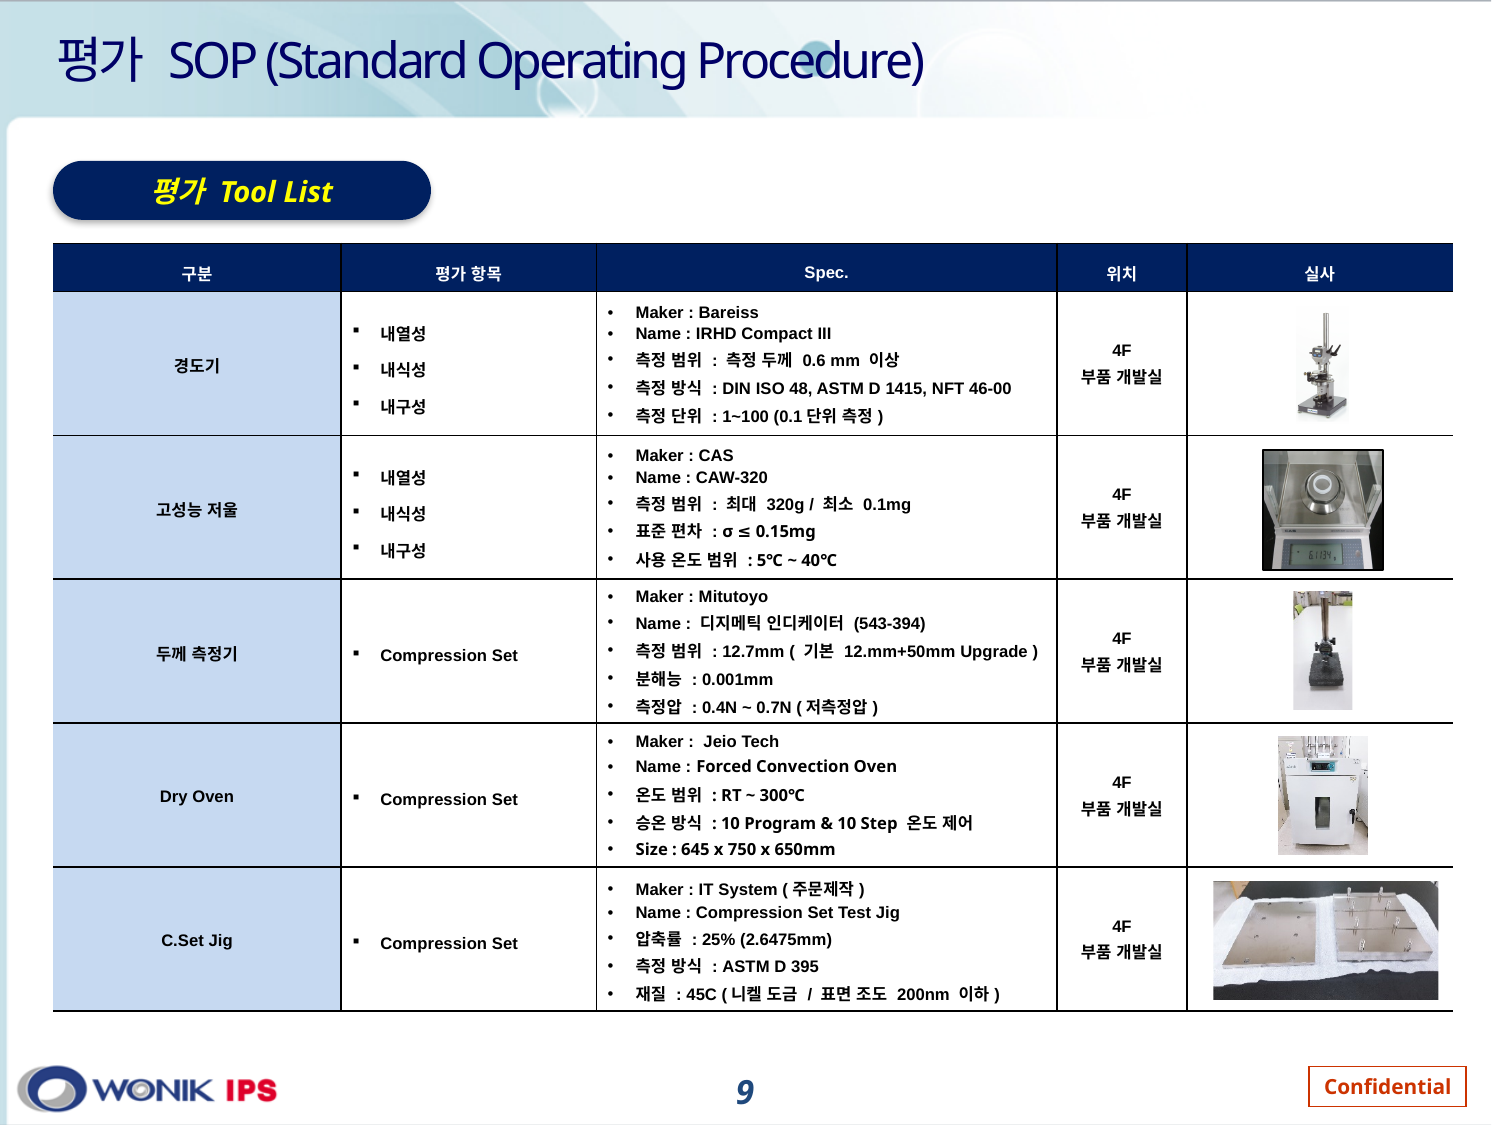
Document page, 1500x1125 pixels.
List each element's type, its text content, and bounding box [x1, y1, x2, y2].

table_header 실사 [1188, 244, 1453, 291]
table_cell Maker : Mitutoyo Name : 디지메틱 인디케이터 (543-394) 측정 범위 : 12.7mm ( 기본 12.mm+50mm Upgrade ) 분해능 : 0.001mm 측정압 : 0.4N ~ 0.7N (저측정압) [597, 580, 1056, 722]
table_cell [1188, 580, 1453, 722]
table_cell Dry Oven [53, 724, 340, 866]
table_cell Maker : Jeio Tech Name : Forced Convection Oven 온도 범위 : RT ~ 300℃ 승온 방식 : 10 Program & 10 Step 온도 제어 Size : 645 x 750 x 650mm [597, 724, 1056, 866]
table_cell 경도기 [53, 292, 340, 435]
table_header Spec. [597, 244, 1056, 291]
table_cell Compression Set [342, 868, 596, 1010]
table_cell 4F 부품 개발실 [1058, 292, 1186, 435]
table_cell 4F 부품 개발실 [1058, 580, 1186, 722]
table_header 평가 항목 [342, 244, 596, 291]
table_cell 4F 부품 개발실 [1058, 436, 1186, 578]
table_cell 두께 측정기 [53, 580, 340, 722]
table_cell Compression Set [342, 724, 596, 866]
title 평가 SOP (Standard Operating Procedure) [41, 2, 1353, 114]
table_cell Compression Set [342, 580, 596, 722]
table_cell Maker : IT System (주문제작) Name : Compression Set Test Jig 압축률 : 25% (2.6475mm) 측정 방식 : ASTM D 395 재질 : 45C (니켈 도금 / 표면 조도 200nm 이하) [597, 868, 1056, 1010]
table_cell Maker : CAS Name : CAW-320 측정 범위 : 최대 320g / 최소 0.1mg 표준 편차 : σ ≤ 0.15mg 사용 온도 범위 : 5℃ ~ 40℃ [597, 436, 1056, 578]
table_header 위치 [1058, 244, 1186, 291]
table_cell Maker : Bareiss Name : IRHD Compact III 측정 범위 : 측정 두께 0.6 mm 이상 측정 방식 : DIN ISO 48, ASTM D 1415, NFT 46-00 측정 단위 : 1~100 (0.1단위 측정) [597, 292, 1056, 435]
table_cell C.Set Jig [53, 868, 340, 1010]
table_cell 4F 부품 개발실 [1058, 724, 1186, 866]
table_cell [1188, 724, 1453, 866]
table_cell 내열성 내식성 내구성 [342, 436, 596, 578]
table_cell 고성능 저울 [53, 436, 340, 578]
text_box 평가 Tool List [50, 158, 434, 222]
table_cell 4F 부품 개발실 [1058, 868, 1186, 1010]
table_cell [1188, 436, 1453, 578]
table_header 구분 [53, 244, 340, 291]
table_cell [1188, 868, 1453, 1010]
table_cell 내열성 내식성 내구성 [342, 292, 596, 435]
table_cell [1188, 292, 1453, 435]
picture [0, 0, 1492, 1125]
